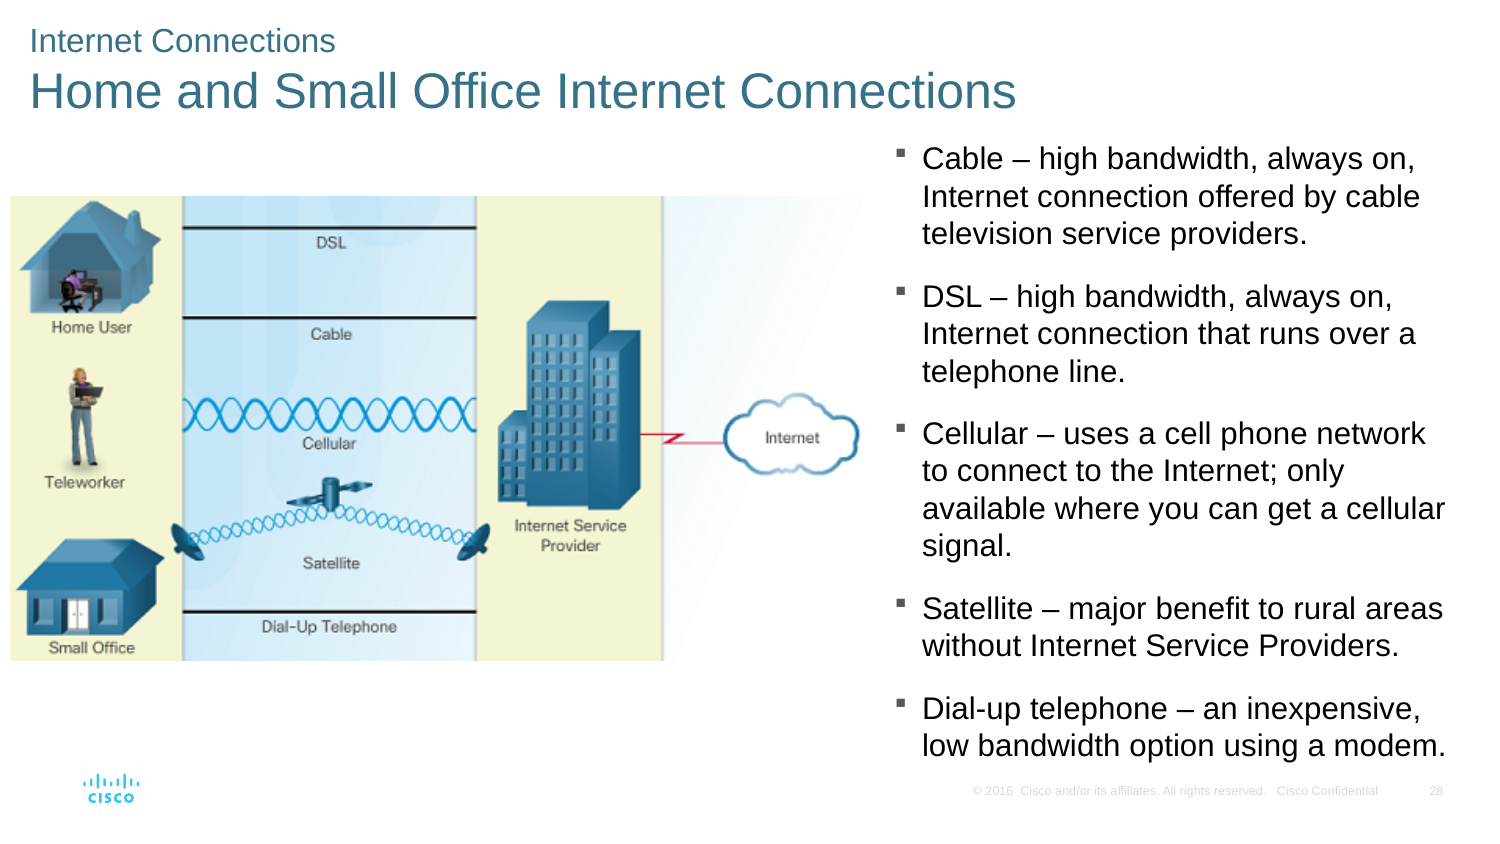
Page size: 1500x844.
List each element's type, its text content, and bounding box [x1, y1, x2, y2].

title Internet Connections Home and Small Office Internet Connections [14, 6, 1500, 131]
picture [9, 195, 864, 661]
list Cable – high bandwidth, always on, Internet connection offered by cable television service providers. DSL – high bandwidth, always on, Internet connection that runs over a telephone line. Cellular – uses a cell phone network to connect to the Internet; only available where you can get a cellular signal. Satellite – major benefit to rural areas without Internet Service Providers. Dial-up telephone – an inexpensive, low bandwidth option using a modem. [879, 131, 1489, 812]
